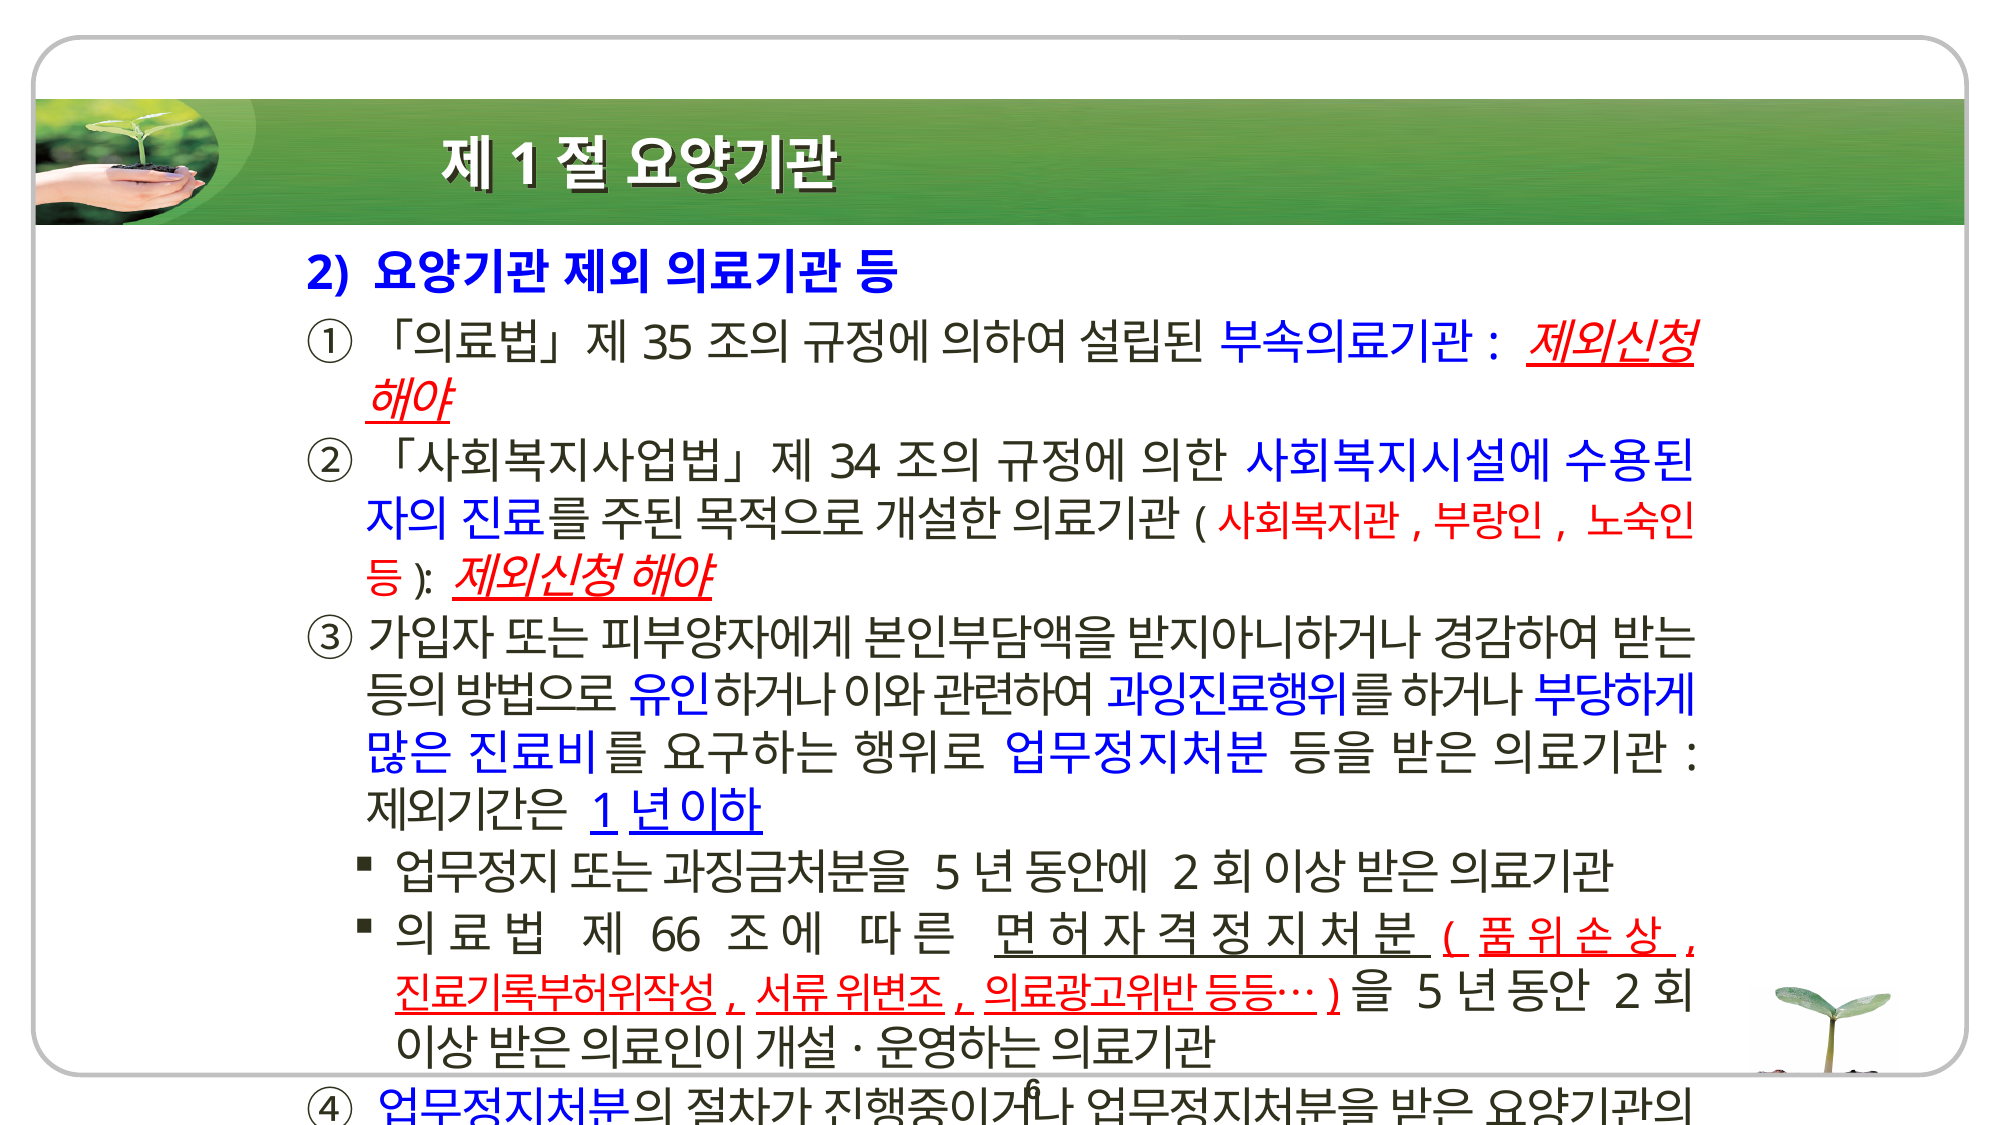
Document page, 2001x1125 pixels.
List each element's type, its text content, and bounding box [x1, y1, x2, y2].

text_box 2) 요양기관 제외 의료기관 등 ①「의료법」제35조의 규정에 의하여 설립된 부속의료기관: 제외신청 해야 ②「사회복지사업법」제34조의 규정에 의한 사회복지시설에 수용된 자의 진료를 주된 목적으로 개설한 의료기관(사회복지관,부랑인, 노숙인 등): 제외신청 해야 ③가입자 또는 피부양자에게 본인부담액을 받지아니하거나 경감하여 받는 등의 방법으로 유인하거나 이와 관련하여 과잉진료행위를 하거나 부당하게 많은 진료비를 요구하는 행위로 업무정지처분 등을 받은 의료기관: 제외기간은 1년 이하 업무정지 또는 과징금처분을 5년 동안에 2회 이상 받은 의료기관 의료법 제66조에 따른 면허자격정지처분(품위손상, 진료기록부허위작성, 서류 위변조, 의료광고위반 등등…)을 5년 동안 2회 이상 받은 의료인이 개설·운영하는 의료기관 ④ 업무정지처분의 절차가 진행중이거나 업무정지처분을 받은 요양기관의 개설자가 개설한 의료기관 또는 약국: 업무정지처분이 끝나는 날까지 제외 [291, 234, 1709, 1125]
title 제1절 요양기관 [425, 116, 1680, 205]
picture [36, 99, 1964, 225]
picture [1749, 987, 1900, 1072]
